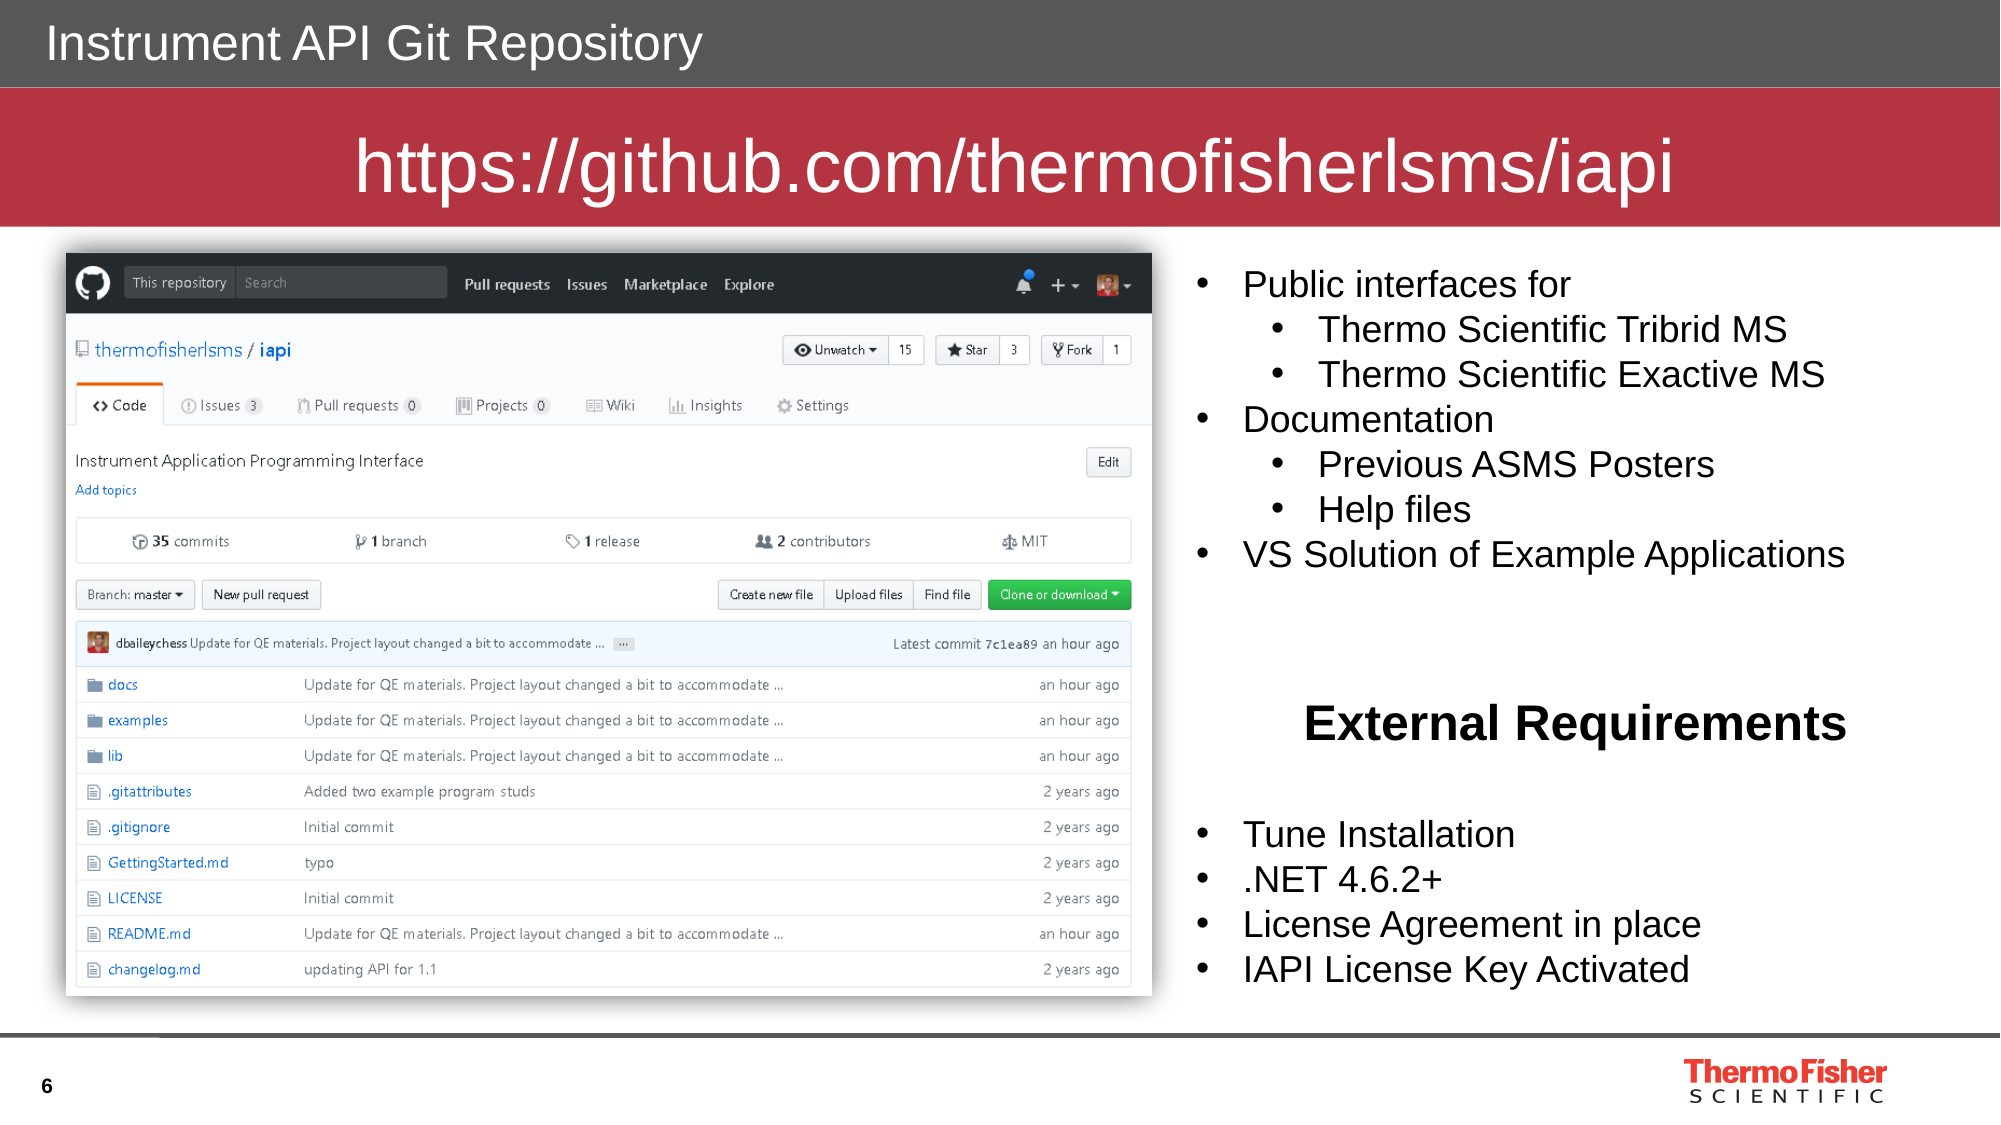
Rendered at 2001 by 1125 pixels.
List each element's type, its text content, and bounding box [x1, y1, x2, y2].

text_box Public interfaces for Thermo Scientific Tribrid MS Thermo Scientific Exactive MS Documentation Previous ASMS Posters Help files VS Solution of Example Applications [1181, 252, 1971, 673]
text_box External Requirements Tune Installation .NET 4.6.2+ License Agreement in place IAPI License Key Activated [1181, 682, 1971, 998]
title Instrument API Git Repository [0, 0, 2000, 87]
picture [65, 252, 1152, 996]
picture [1684, 1059, 1887, 1103]
text_box https://github.com/thermofisherlsms/iapi [0, 87, 2000, 227]
